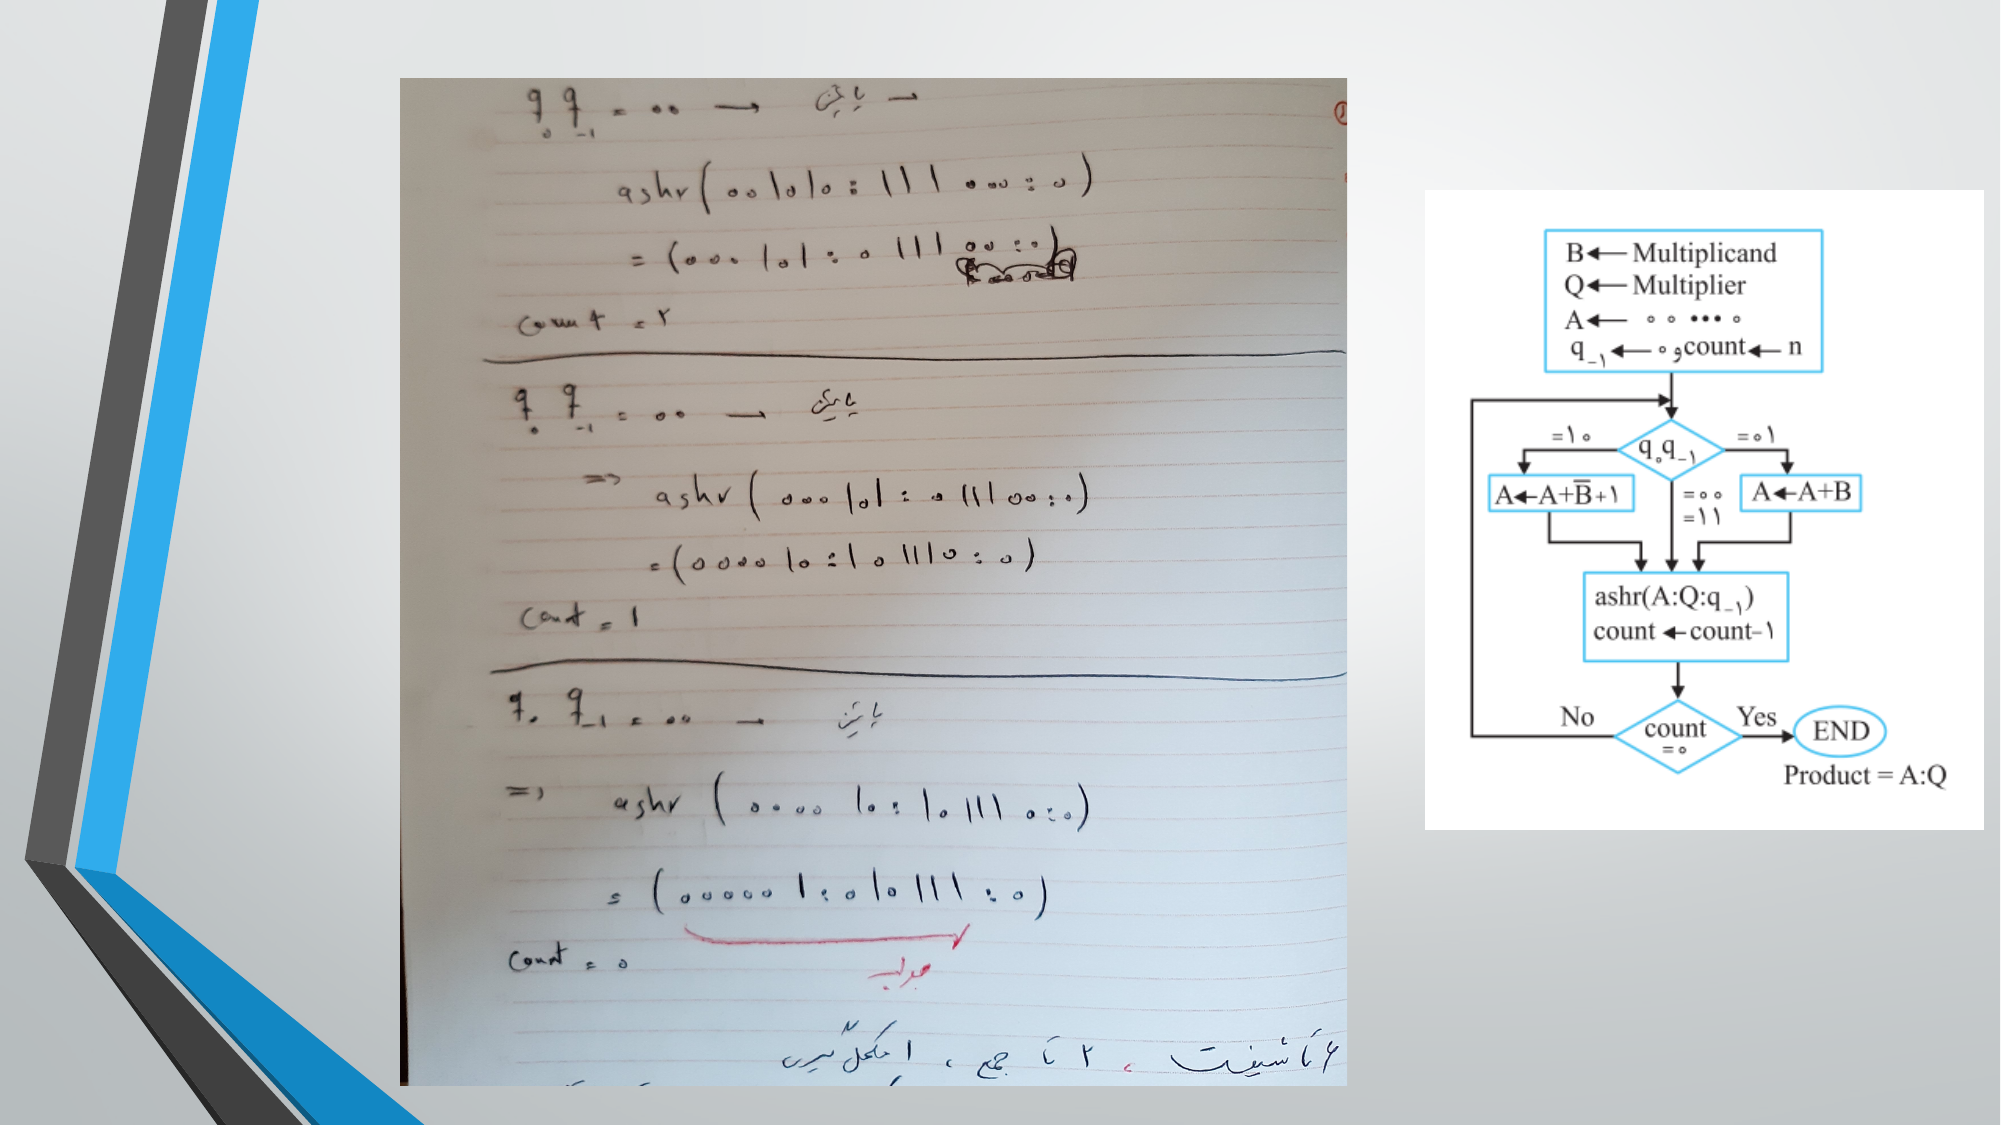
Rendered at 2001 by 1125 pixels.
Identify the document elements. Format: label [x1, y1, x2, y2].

picture [401, 1057, 1348, 1086]
picture [1425, 189, 1984, 830]
list [369, 107, 1377, 1057]
picture [401, 78, 1348, 107]
